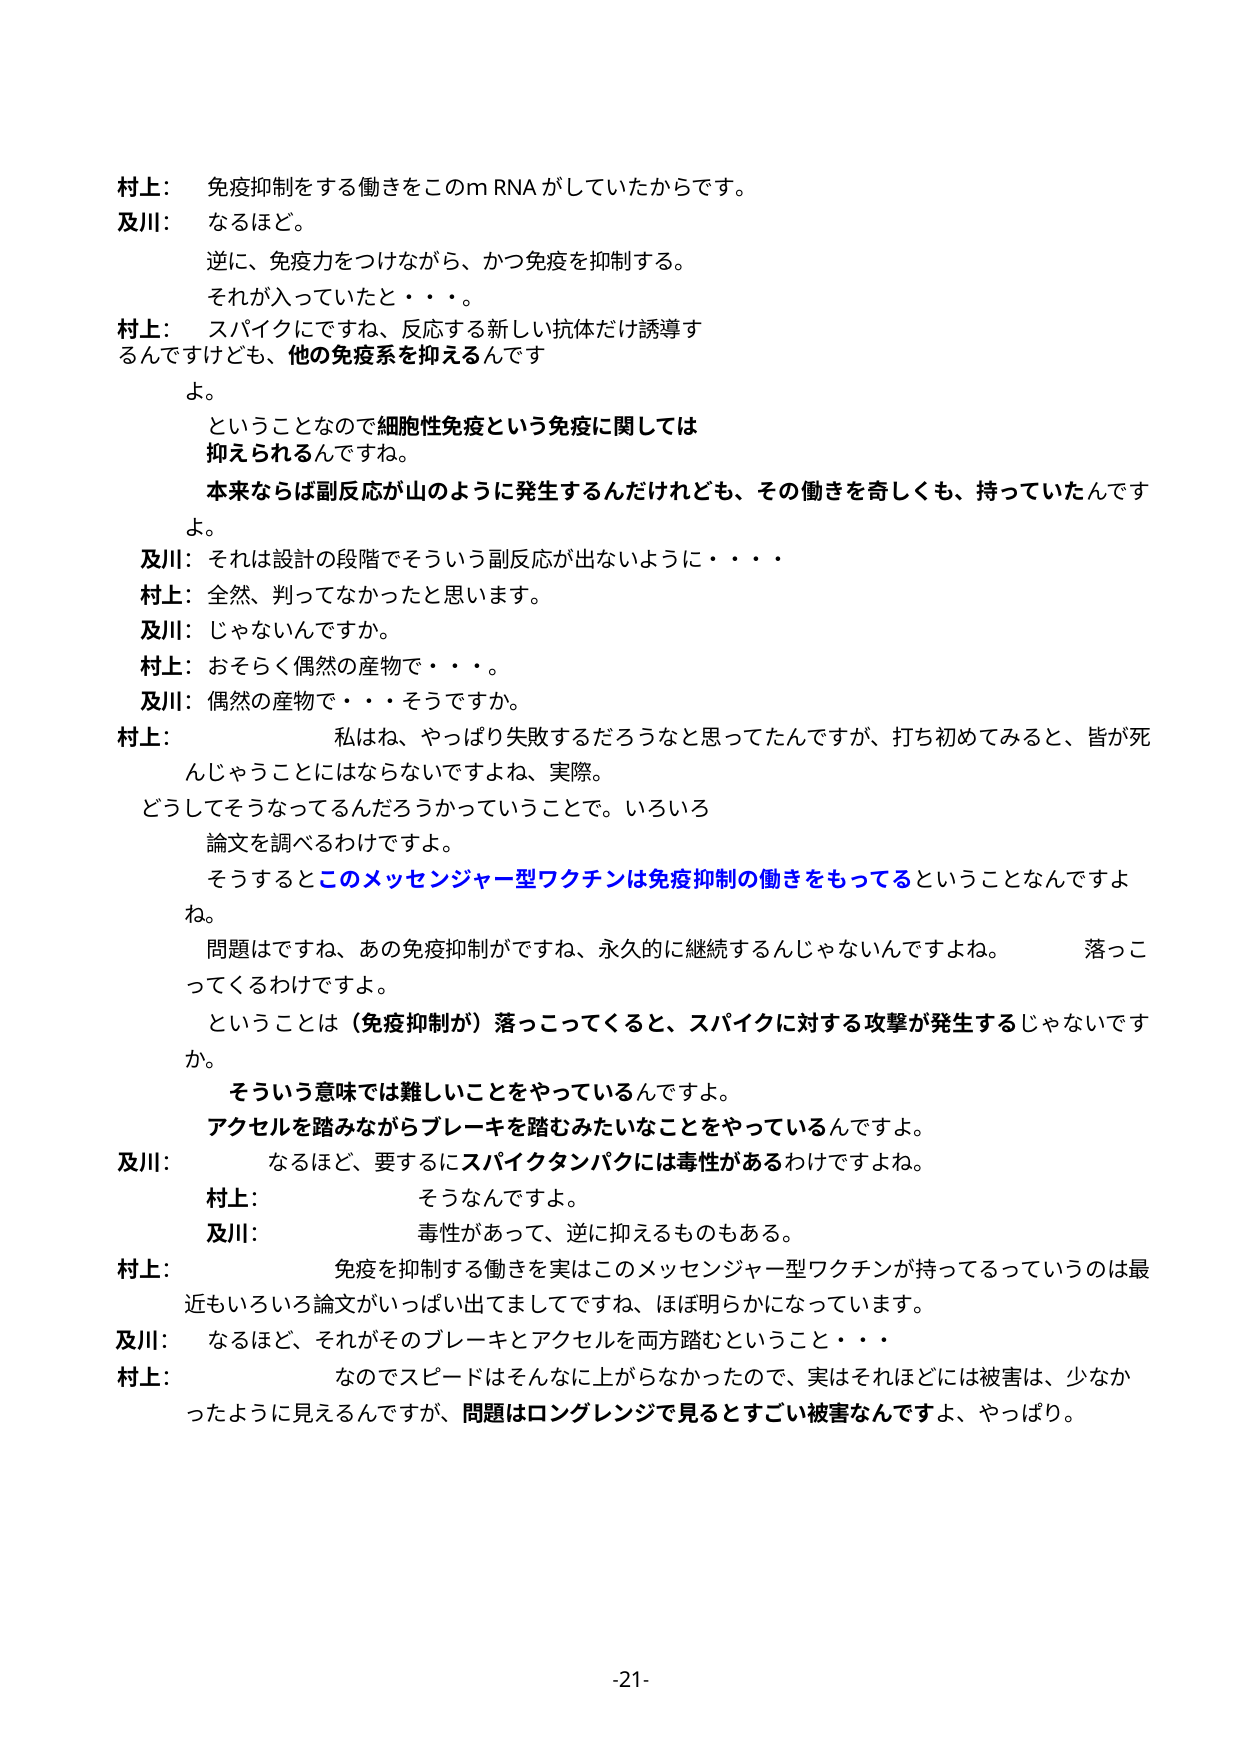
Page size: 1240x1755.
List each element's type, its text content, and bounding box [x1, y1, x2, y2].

text_box 村上： 免疫抑制をする働きをこのｍRNAがしていたからです。 及川： なるほど。 逆に、免疫力をつけながら、かつ免疫を抑制する。それが入っていたと・・・。 村上： スパイクにですね、反応する新しい抗体だけ誘導するんですけども、他の免疫系を抑えるんです よ。 ということなので細胞性免疫という免疫に関しては抑えられるんですね。 本来ならば副反応が山のように発生するんだけれども、その働きを奇しくも、持っていたんですよ。 及川： それは設計の段階でそういう副反応が出ないように・・・・ 村上： 全然、判ってなかったと思います。 及川： じゃないんですか。 村上： おそらく偶然の産物で・・・。 及川： 偶然の産物で・・・そうですか。 村上： 私はね、やっぱり失敗するだろうなと思ってたんですが、打ち初めてみると、皆が死んじゃうことにはならないですよね、実際。 どうしてそうなってるんだろうかっていうことで。いろいろ論文を調べるわけですよ。 そうするとこのメッセンジャー型ワクチンは免疫抑制の働きをもってるということなんですよね。 問題はですね、あの免疫抑制がですね、永久的に継続するんじゃないんですよね。 落っこってくるわけですよ。 ということは（免疫抑制が）落っこってくると、スパイクに対する攻撃が発生するじゃないですか。 そういう意味では難しいことをやっているんですよ。 アクセルを踏みながらブレーキを踏むみたいなことをやっているんですよ。及川： なるほど、要するにスパイクタンパクには毒性があるわけですよね。 村上： そうなんですよ。 及川： 毒性があって、逆に抑えるものもある。 村上： 免疫を抑制する働きを実はこのメッセンジャー型ワクチンが持ってるっていうのは最近もいろいろ論文がいっぱい出てましてですね、ほぼ明らかになっています。 及川： なるほど、それがそのブレーキとアクセルを両方踏むということ・・・ 村上： なのでスピードはそんなに上がらなかったので、実はそれほどには被害は、少なかったように見えるんですが、問題はロングレンジで見るとすごい被害なんですよ、やっぱり。 [115, 162, 1154, 1426]
slide_number -21- [610, 1654, 659, 1755]
